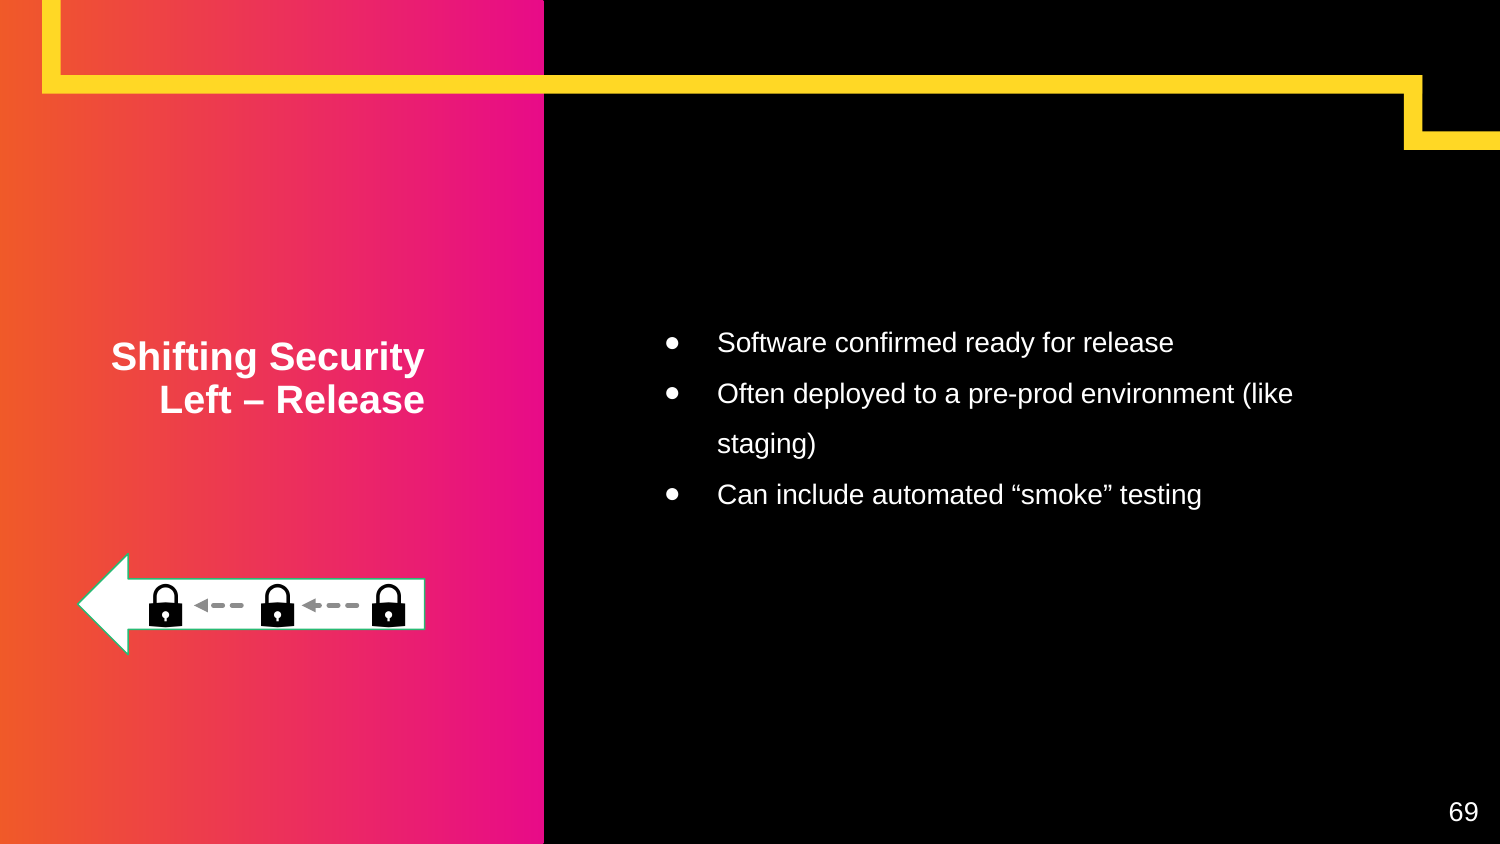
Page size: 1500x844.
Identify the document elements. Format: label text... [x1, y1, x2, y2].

title Shifting Security Left – Release [42, 343, 433, 430]
text_box Software confirmed ready for release Often deployed to a pre-prod environment (like staging) Can include automated “smoke” testing [626, 292, 1410, 551]
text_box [77, 553, 425, 655]
slide_number 69 [1403, 779, 1494, 844]
